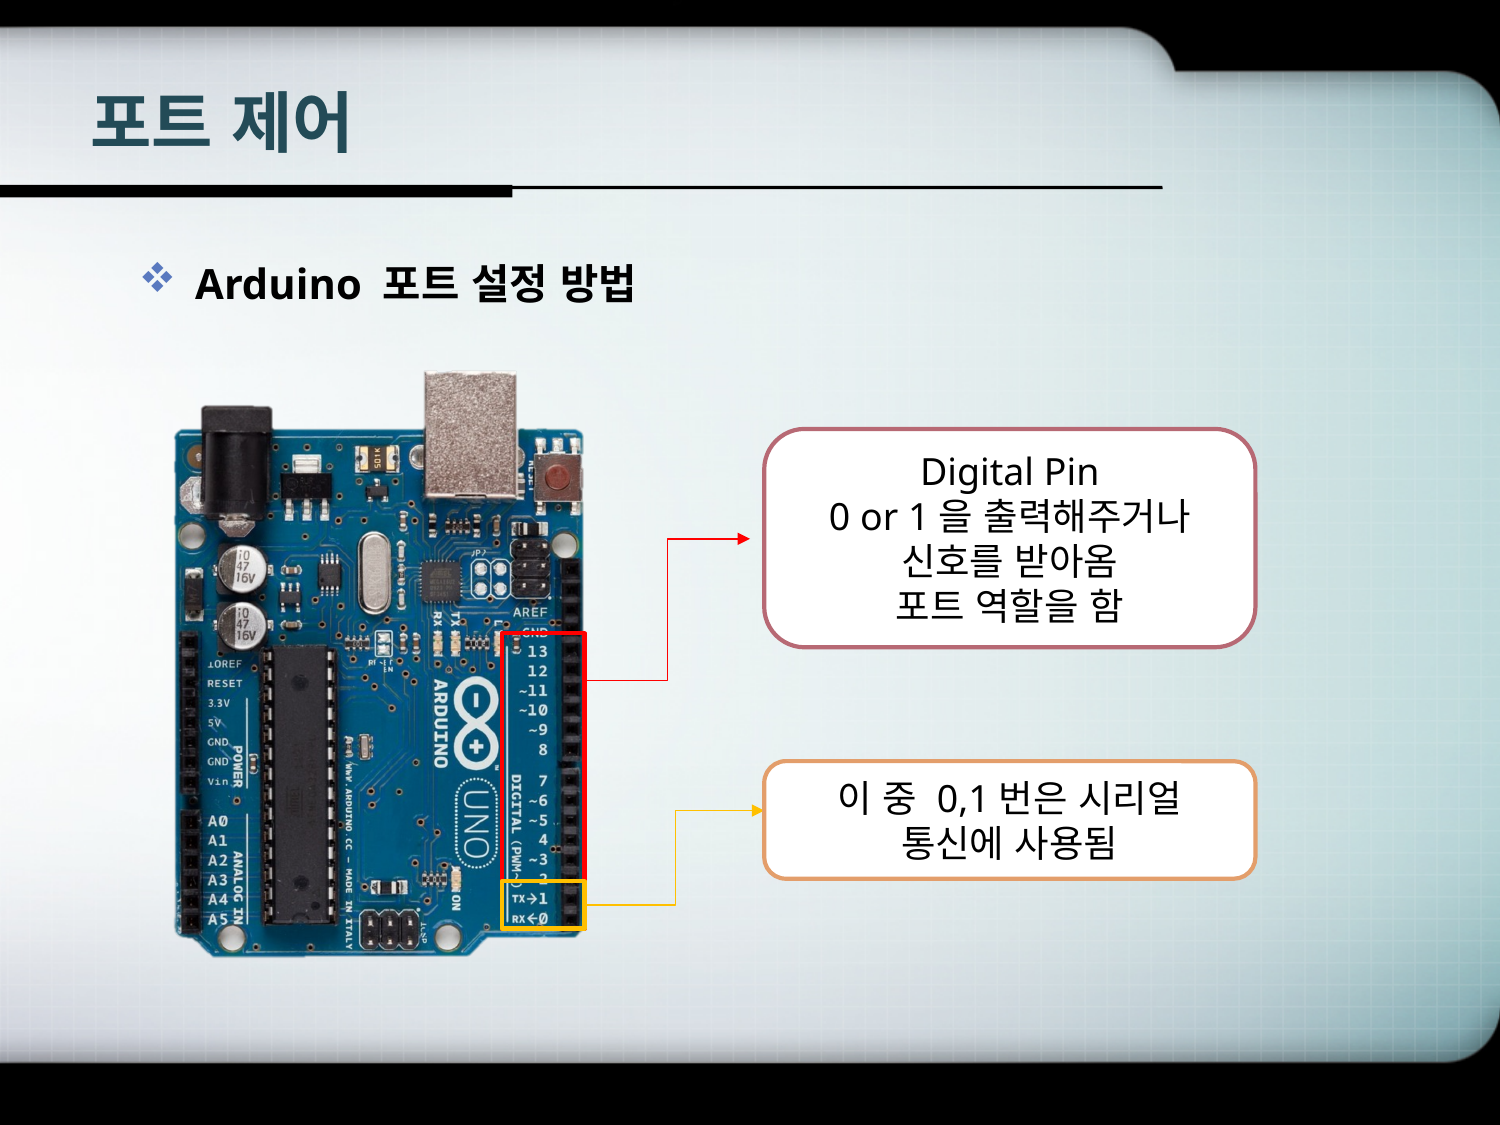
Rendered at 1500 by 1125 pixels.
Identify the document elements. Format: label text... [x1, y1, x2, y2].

title 포트 제어 [75, 61, 1338, 181]
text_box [584, 538, 751, 681]
text_box Arduino 포트 설정 방법 [123, 249, 869, 315]
text_box 이 중 0,1번은 시리얼 통신에 사용됨 [762, 759, 1258, 881]
picture [0, 0, 1500, 1125]
text_box [500, 898, 587, 931]
text_box Digital Pin 0 or 1을 출력해주거나 신호를 받아옴 포트 역할을 함 [762, 426, 1258, 650]
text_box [584, 810, 765, 906]
